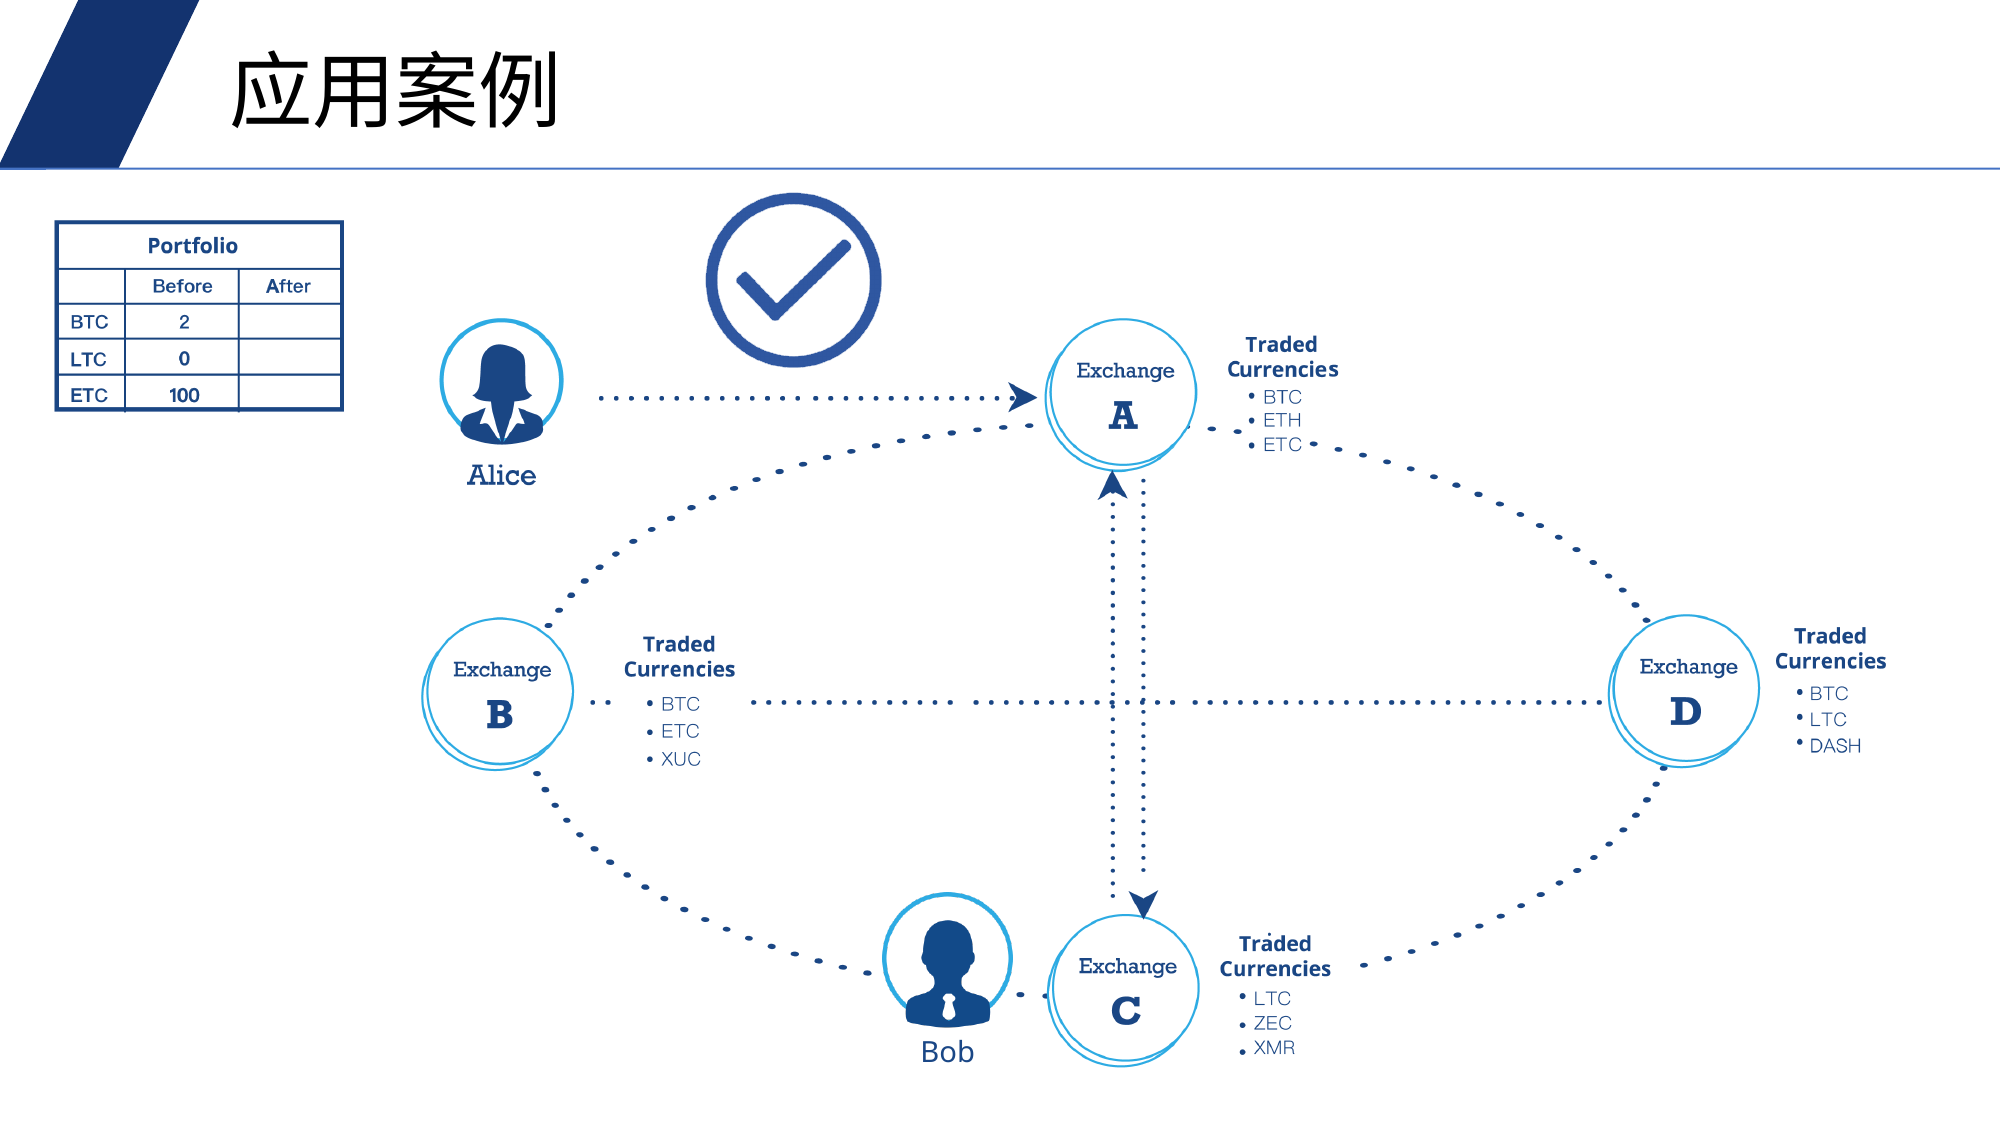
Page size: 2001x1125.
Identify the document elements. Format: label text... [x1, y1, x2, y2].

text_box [830, 891, 1066, 1081]
picture [45, 190, 1895, 1081]
text_box 应用案例 [214, 31, 578, 146]
text_box [0, 0, 201, 167]
